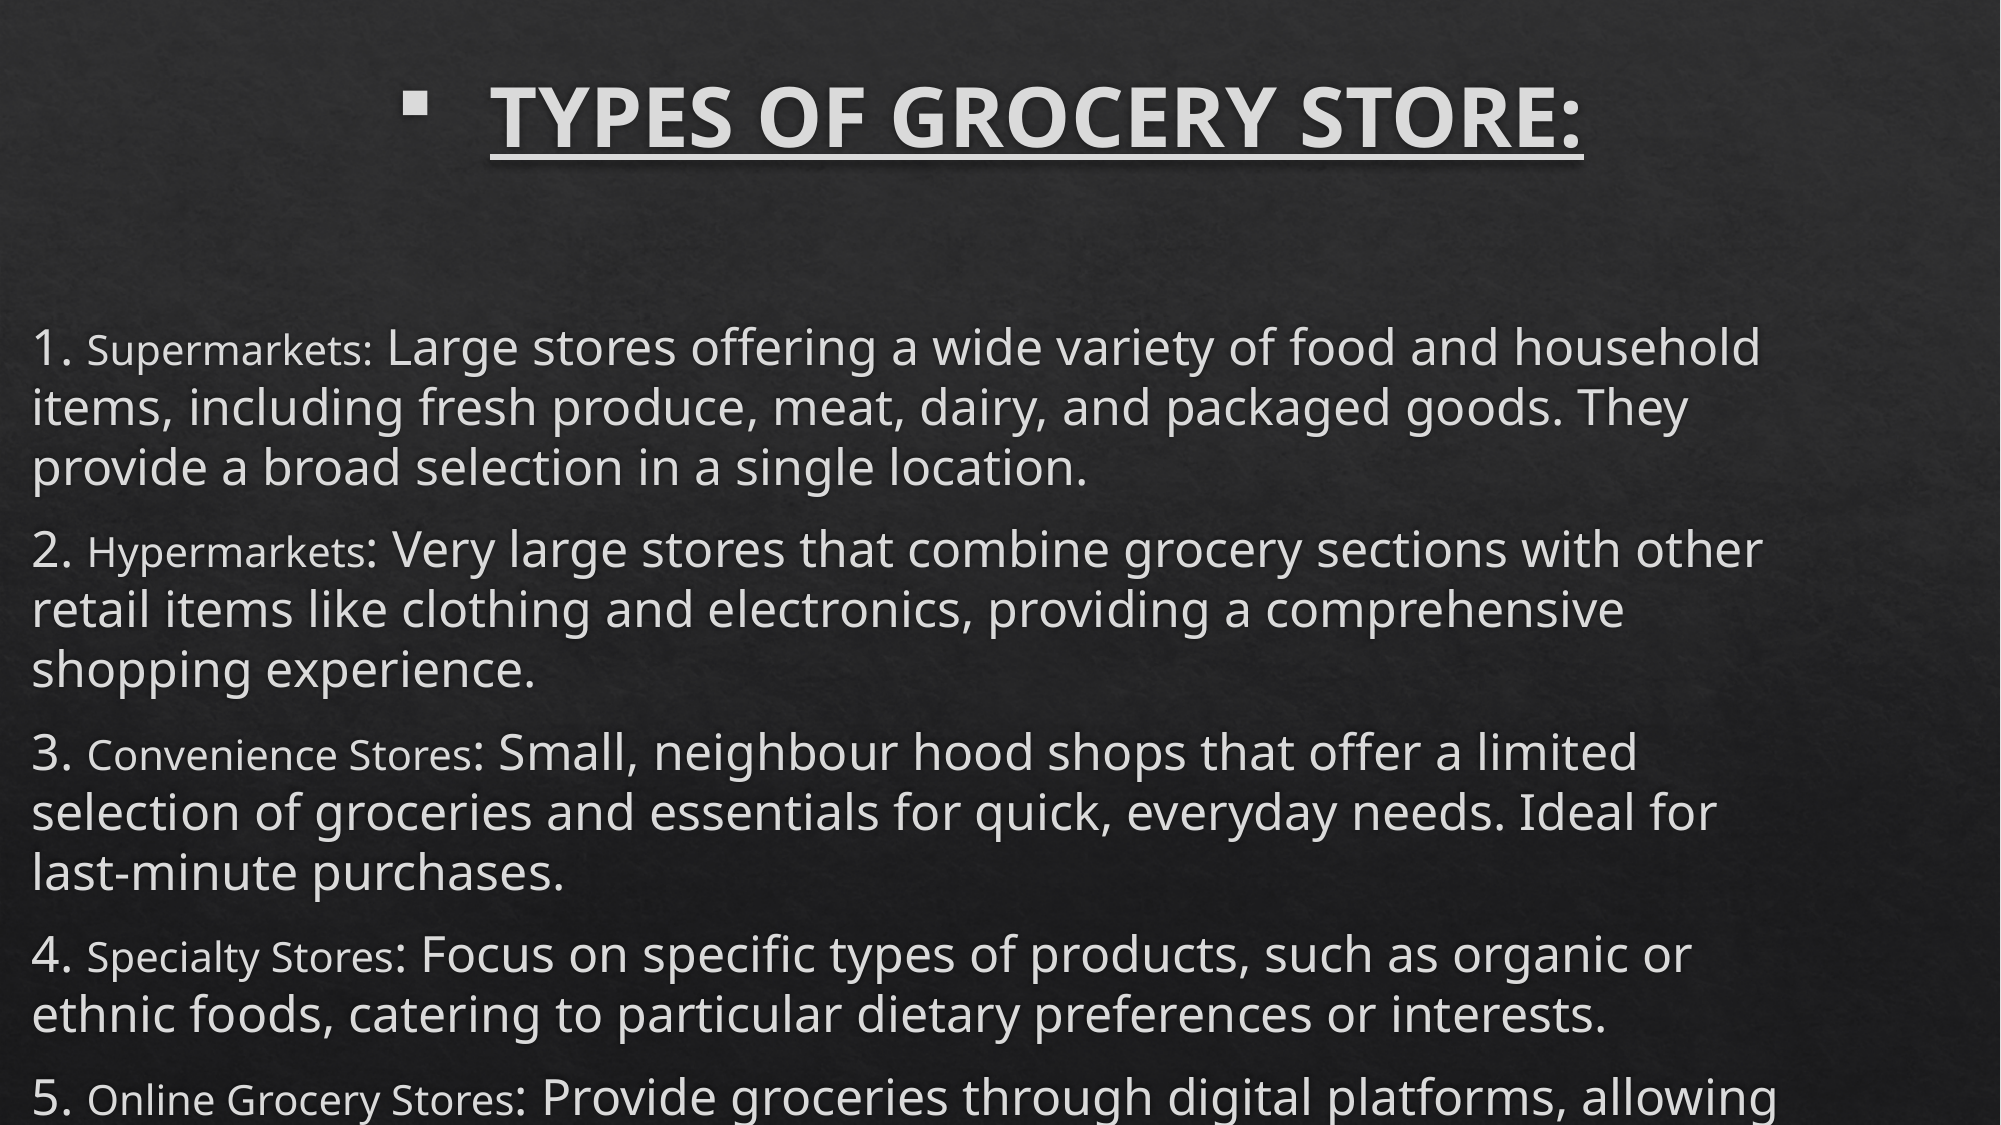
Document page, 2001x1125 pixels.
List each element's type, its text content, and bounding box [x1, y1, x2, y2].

title TYPES OF GROCERY STORE: [150, 36, 1830, 192]
list 1. Supermarkets: Large stores offering a wide variety of food and household items, including fresh produce, meat, dairy, and packaged goods. They provide a broad selection in a single location. 2. Hypermarkets: Very large stores that combine grocery sections with other retail items like clothing and electronics, providing a comprehensive shopping experience. 3. Convenience Stores: Small, neighbour hood shops that offer a limited selection of groceries and essentials for quick, everyday needs. Ideal for last-minute purchases. 4. Specialty Stores: Focus on specific types of products, such as organic or ethnic foods, catering to particular dietary preferences or interests. 5. Online Grocery Stores: Provide groceries through digital platforms, allowing customers to order for delivery or pickup, enhancing convenience. [16, 245, 1830, 963]
